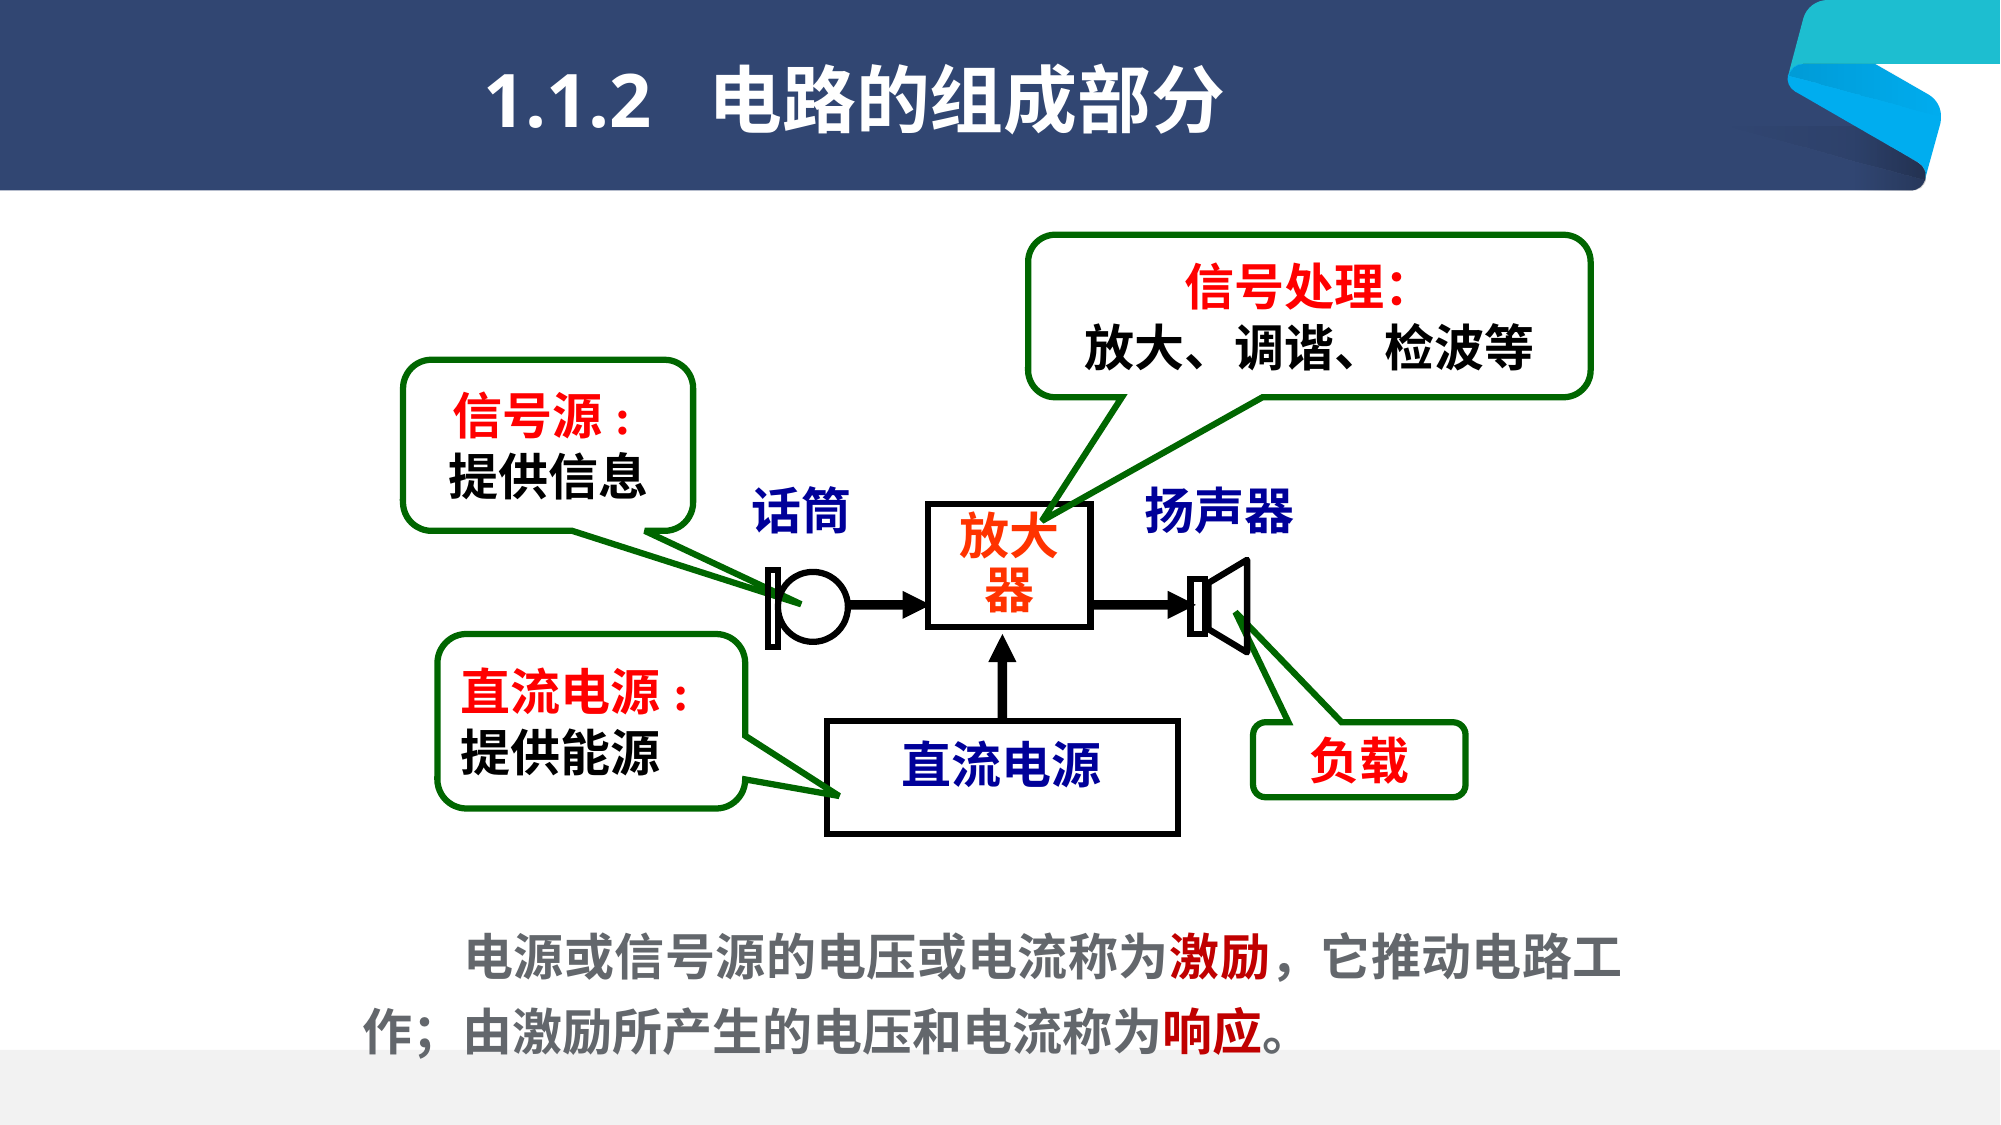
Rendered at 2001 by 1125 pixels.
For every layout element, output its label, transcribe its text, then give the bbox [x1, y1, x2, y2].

text_box 负载 [1253, 653, 1466, 798]
text_box 1.1.2 电路的组成部分 [468, 54, 1359, 142]
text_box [827, 653, 1178, 835]
text_box 信号源: 提供信息 [402, 359, 703, 573]
text_box 信号处理： 放大、调谐、检波等 [1028, 234, 1591, 472]
text_box 电源或信号源的电压或电流称为激励，它推动电路工作；由激励所产生的电压和电流称为响应。 [347, 903, 1638, 1069]
text_box 直流电源: 提供能源 [437, 633, 827, 809]
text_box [703, 472, 1351, 653]
